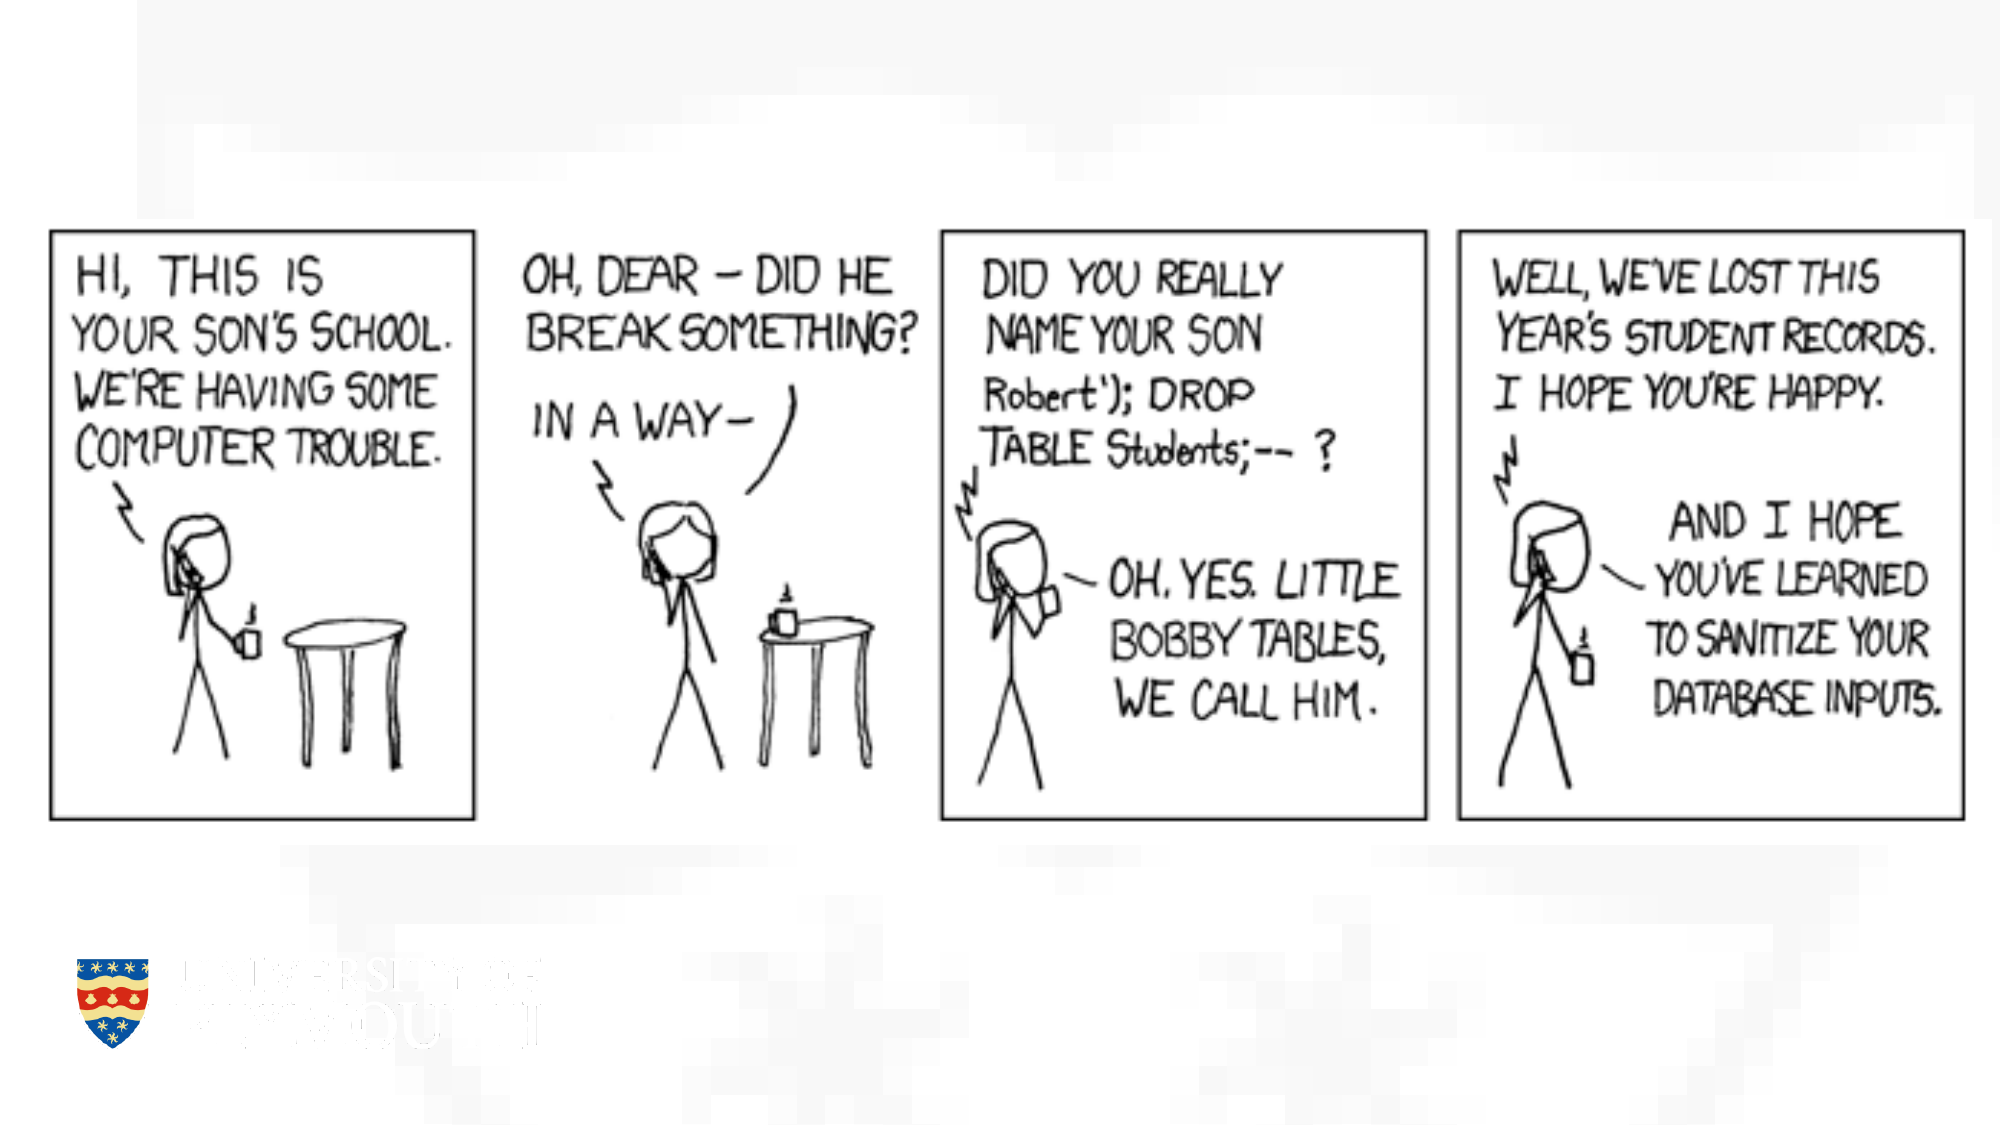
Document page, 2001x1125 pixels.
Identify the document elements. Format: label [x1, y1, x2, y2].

list [7, 219, 1992, 845]
picture [75, 957, 541, 1053]
